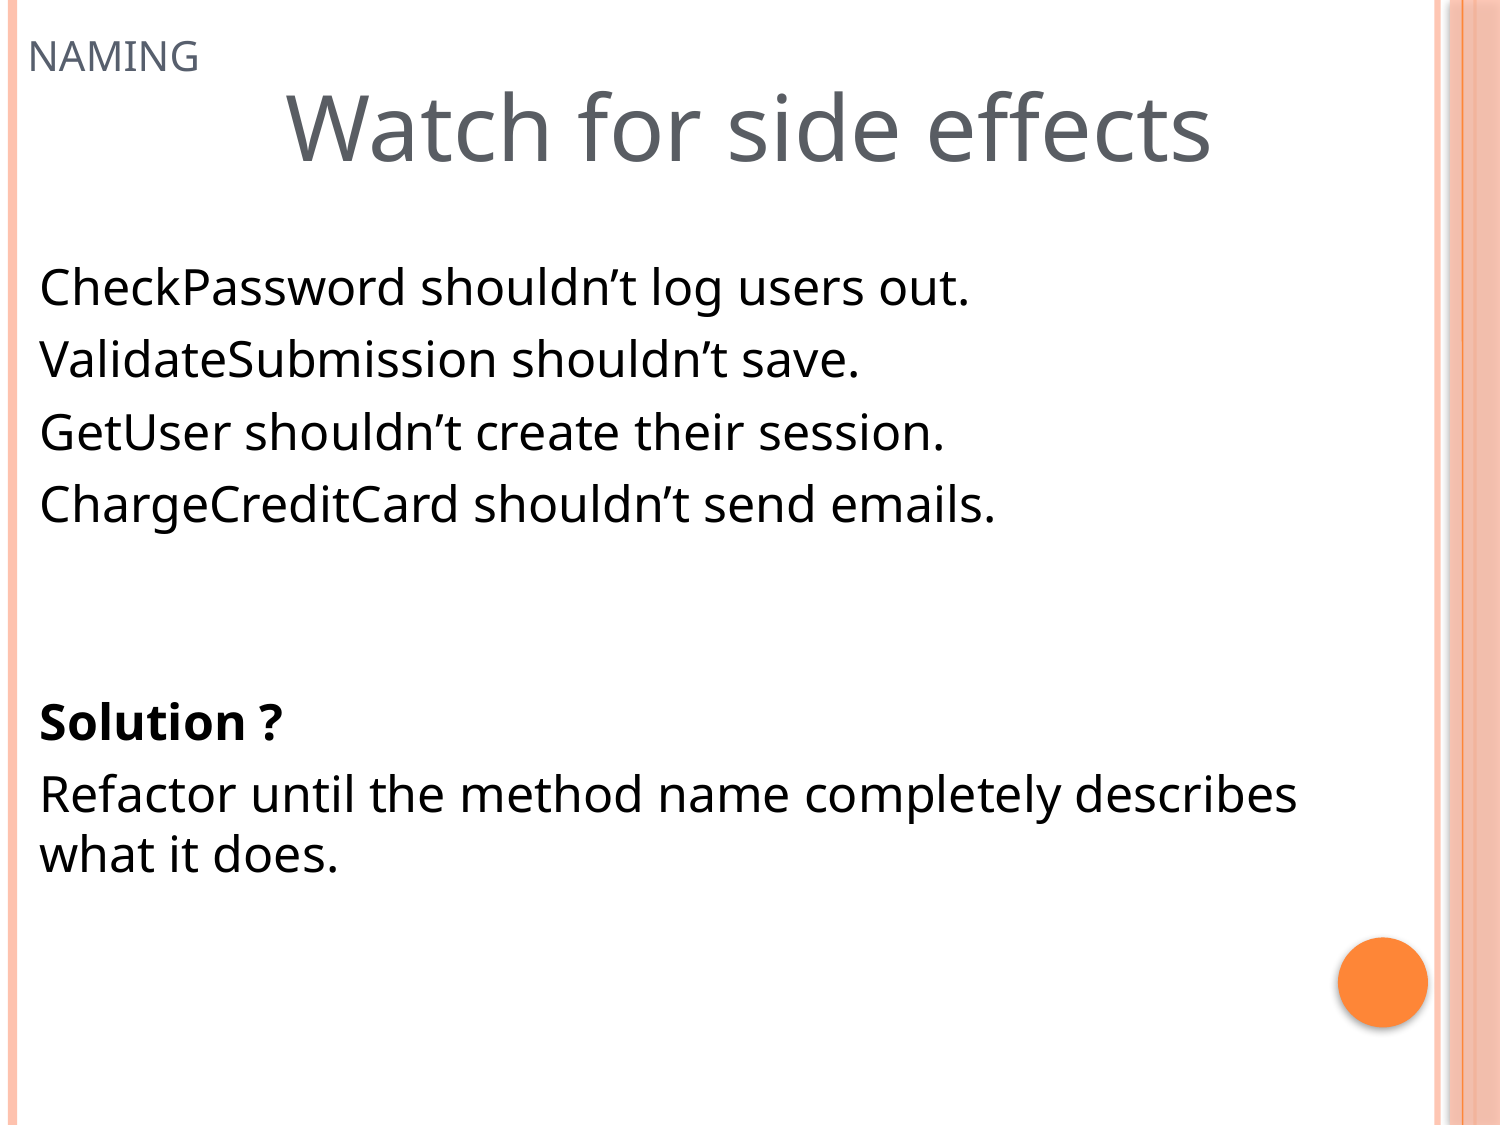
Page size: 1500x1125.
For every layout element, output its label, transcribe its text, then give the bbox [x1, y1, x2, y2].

list CheckPassword shouldn’t log users out. ValidateSubmission shouldn’t save. GetUser shouldn’t create their session. ChargeCreditCard shouldn’t send emails. Solution ? Refactor until the method name completely describes what it does. [24, 175, 1438, 1100]
list Watch for side effects [0, 62, 1500, 175]
title Naming [12, 24, 1438, 62]
